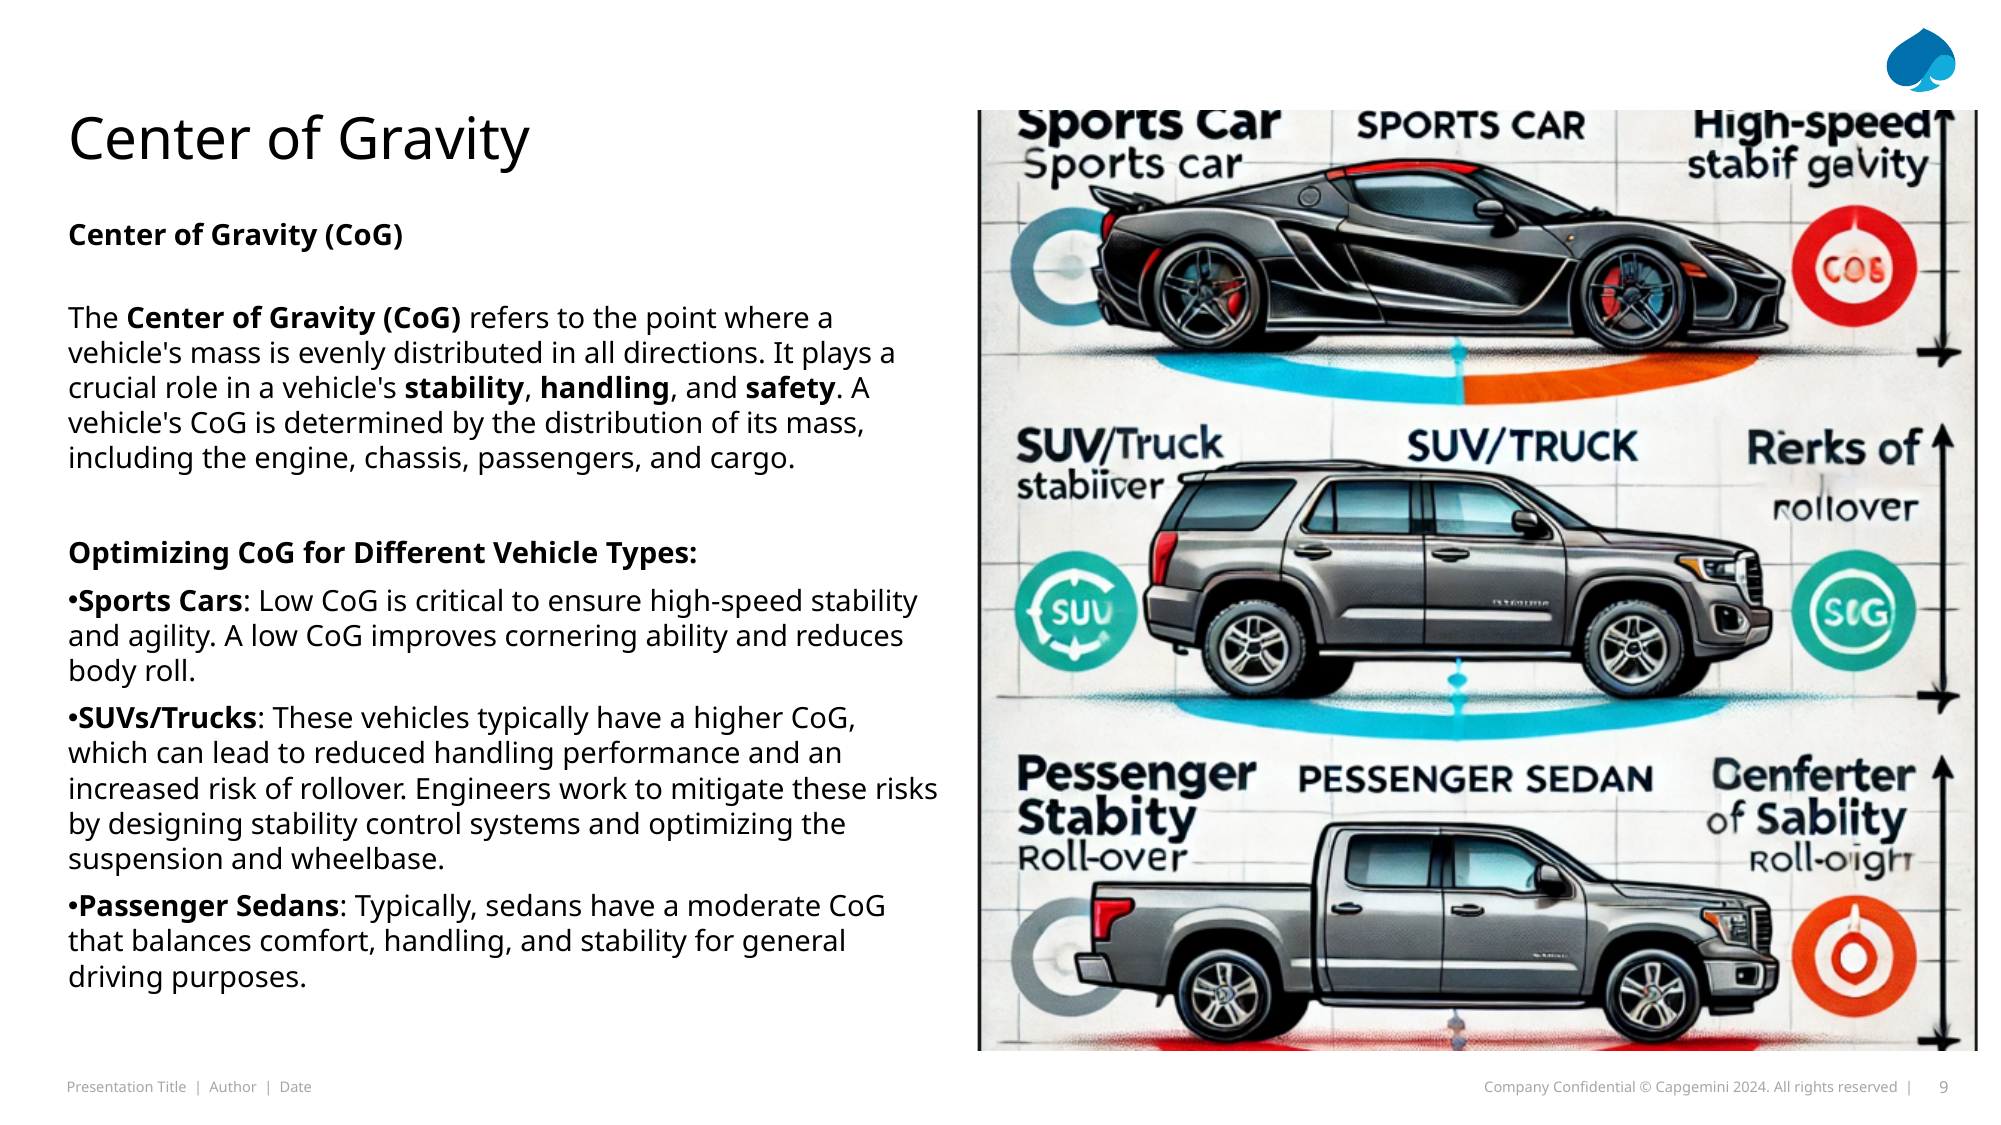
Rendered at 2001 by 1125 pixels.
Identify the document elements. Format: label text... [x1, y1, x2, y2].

list Center of Gravity (CoG) The Center of Gravity (CoG) refers to the point where a vehicle's mass is evenly distributed in all directions. It plays a crucial role in a vehicle's stability, handling, and safety. A vehicle's CoG is determined by the distribution of its mass, including the engine, chassis, passengers, and cargo. Optimizing CoG for Different Vehicle Types: Sports Cars: Low CoG is critical to ensure high-speed stability and agility. A low CoG improves cornering ability and reduces body roll. SUVs/Trucks: These vehicles typically have a higher CoG, which can lead to reduced handling performance and an increased risk of rollover. Engineers work to mitigate these risks by designing stability control systems and optimizing the suspension and wheelbase. Passenger Sedans: Typically, sedans have a moderate CoG that balances comfort, handling, and stability for general driving purposes. [68, 216, 977, 1008]
picture [977, 110, 1978, 1051]
title Center of Gravity [68, 42, 1874, 173]
